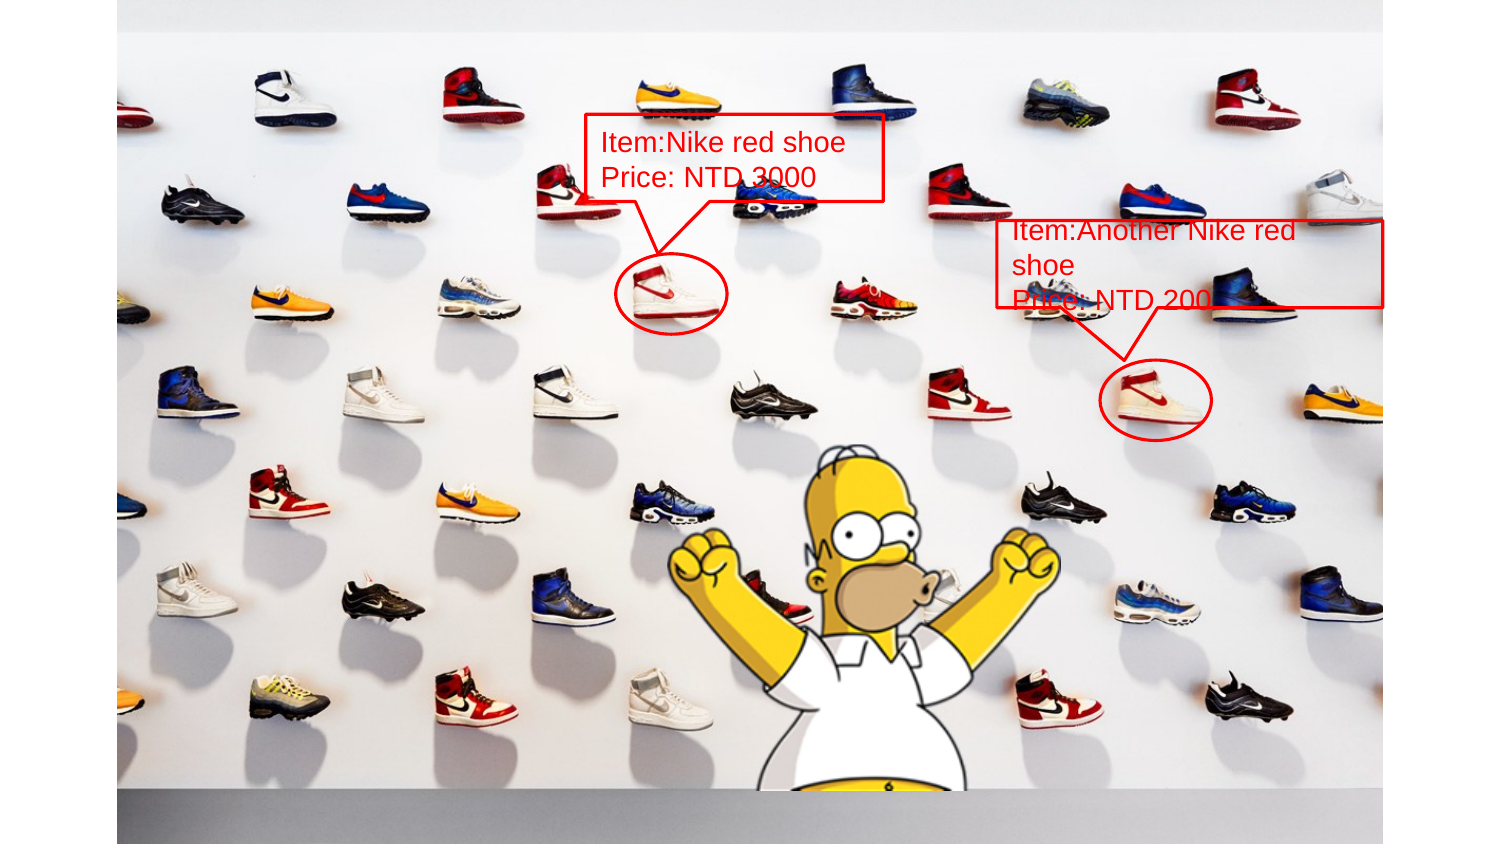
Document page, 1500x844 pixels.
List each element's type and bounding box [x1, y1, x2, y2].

picture [116, 0, 1383, 844]
